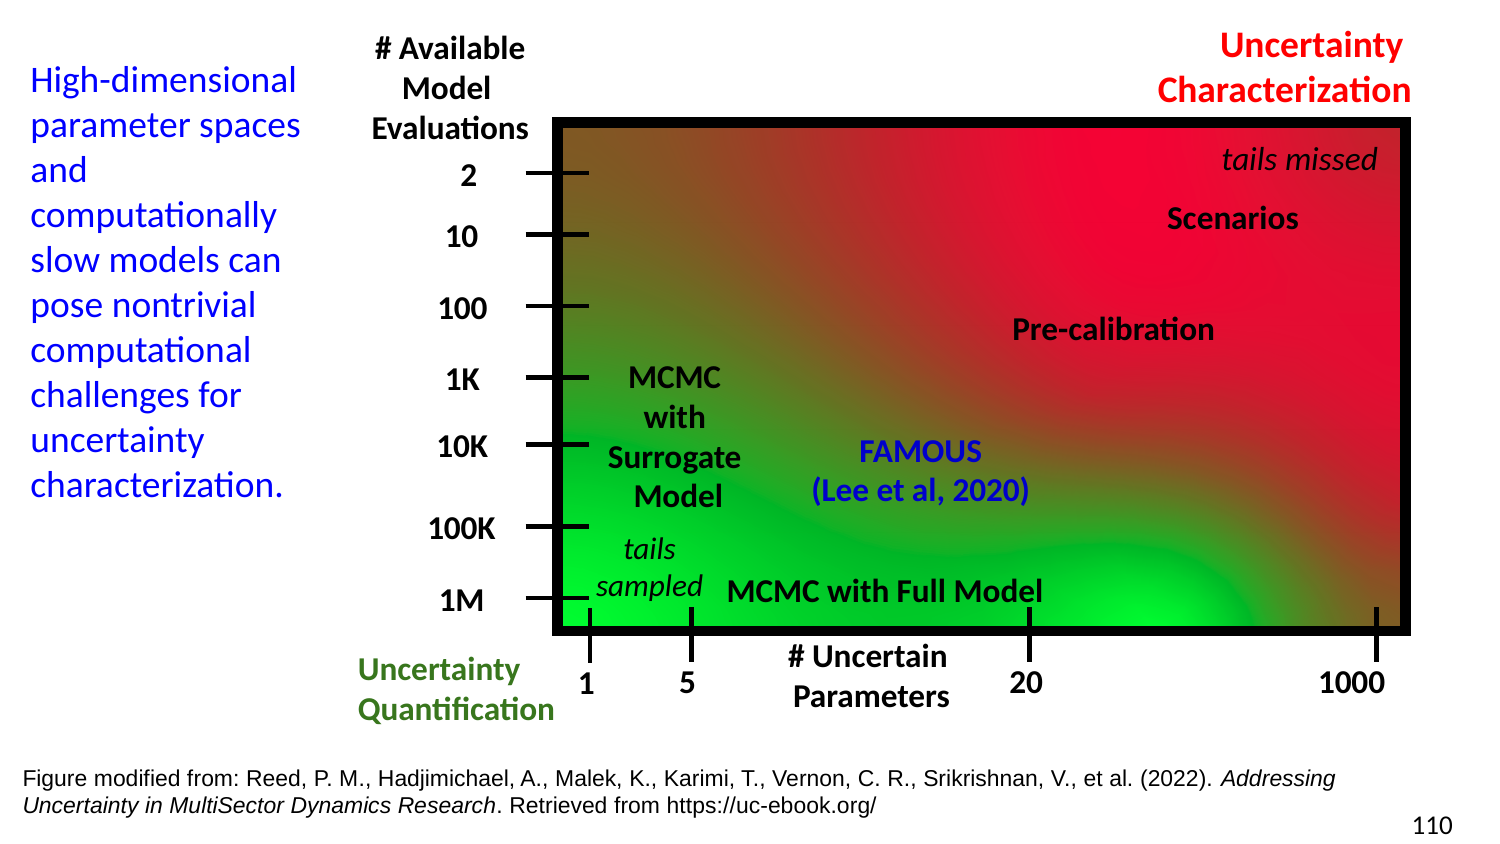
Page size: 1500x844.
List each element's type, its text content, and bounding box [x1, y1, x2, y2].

text_box High-dimensional parameter spaces and computationally slow models can pose nontrivial computational challenges for uncertainty characterization. [15, 40, 333, 521]
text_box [338, 5, 1428, 701]
slide_number ‹#› [1435, 802, 1492, 827]
text_box Figure modified from: Reed, P. M., Hadjimichael, A., Malek, K., Karimi, T., Vernon, C. R., Srikrishnan, V., et al. (2022). Addressing Uncertainty in MultiSector Dynamics Research. Retrieved from https://uc-ebook.org/ [7, 748, 1435, 834]
